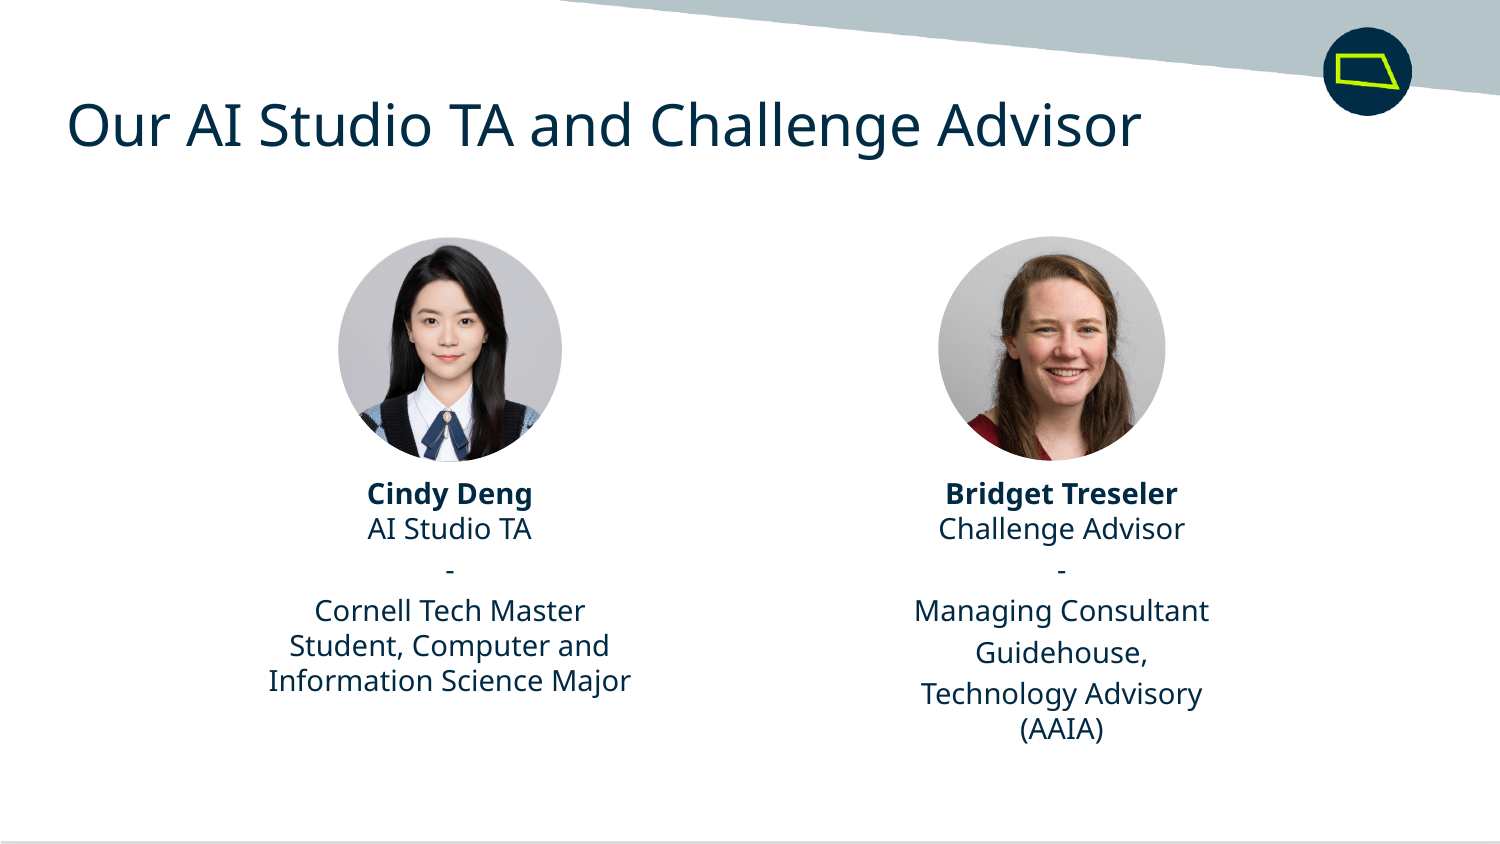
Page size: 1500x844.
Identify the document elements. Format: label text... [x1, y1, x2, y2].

picture [0, 0, 1500, 844]
text_box Bridget Treseler Challenge Advisor - Managing Consultant Guidehouse, Technology Advisory (AAIA) [864, 460, 1260, 722]
text_box Cindy Deng AI Studio TA - Cornell Tech Master Student, Computer and Information Science Major [247, 460, 653, 749]
text_box Our AI Studio TA and Challenge Advisor [51, 72, 1449, 167]
